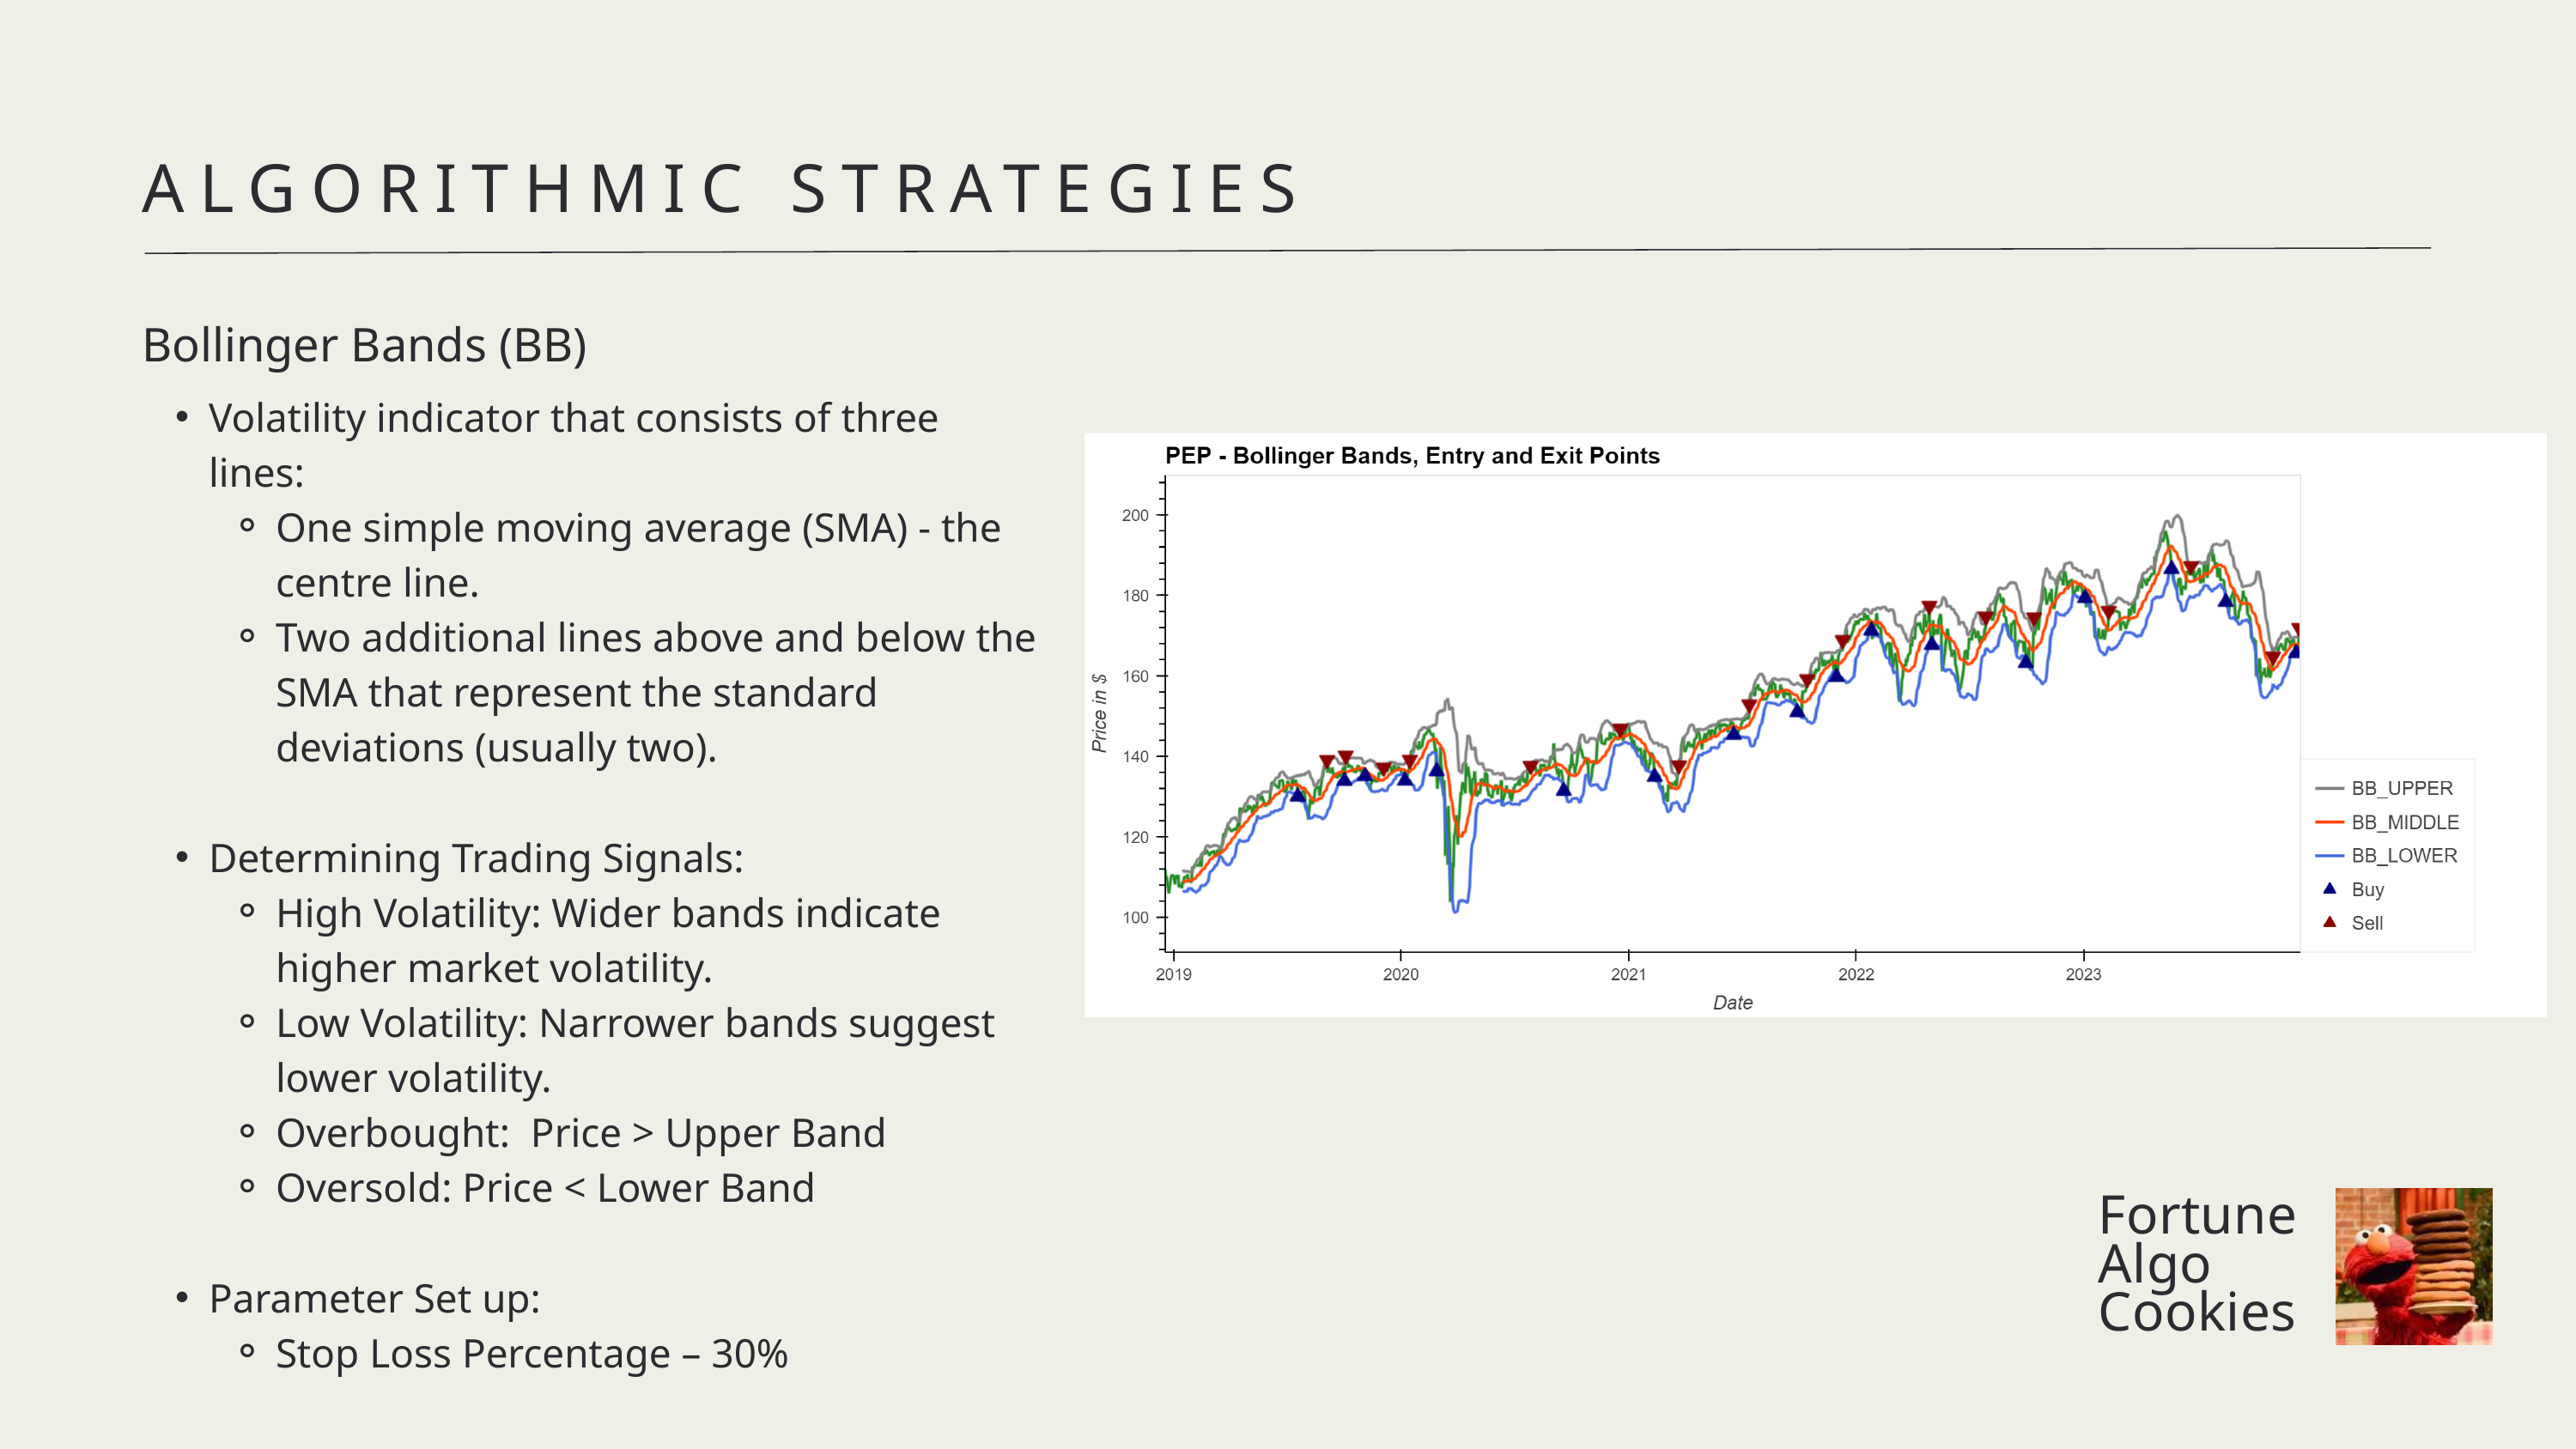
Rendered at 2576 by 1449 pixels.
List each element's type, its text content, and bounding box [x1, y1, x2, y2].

picture [1084, 431, 2547, 1017]
picture [2335, 1188, 2493, 1346]
text_box ALGORITHMIC STRATEGIES [142, 132, 2428, 226]
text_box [141, 306, 1042, 1388]
text_box Fortune Algo Cookies [2099, 1196, 2330, 1343]
